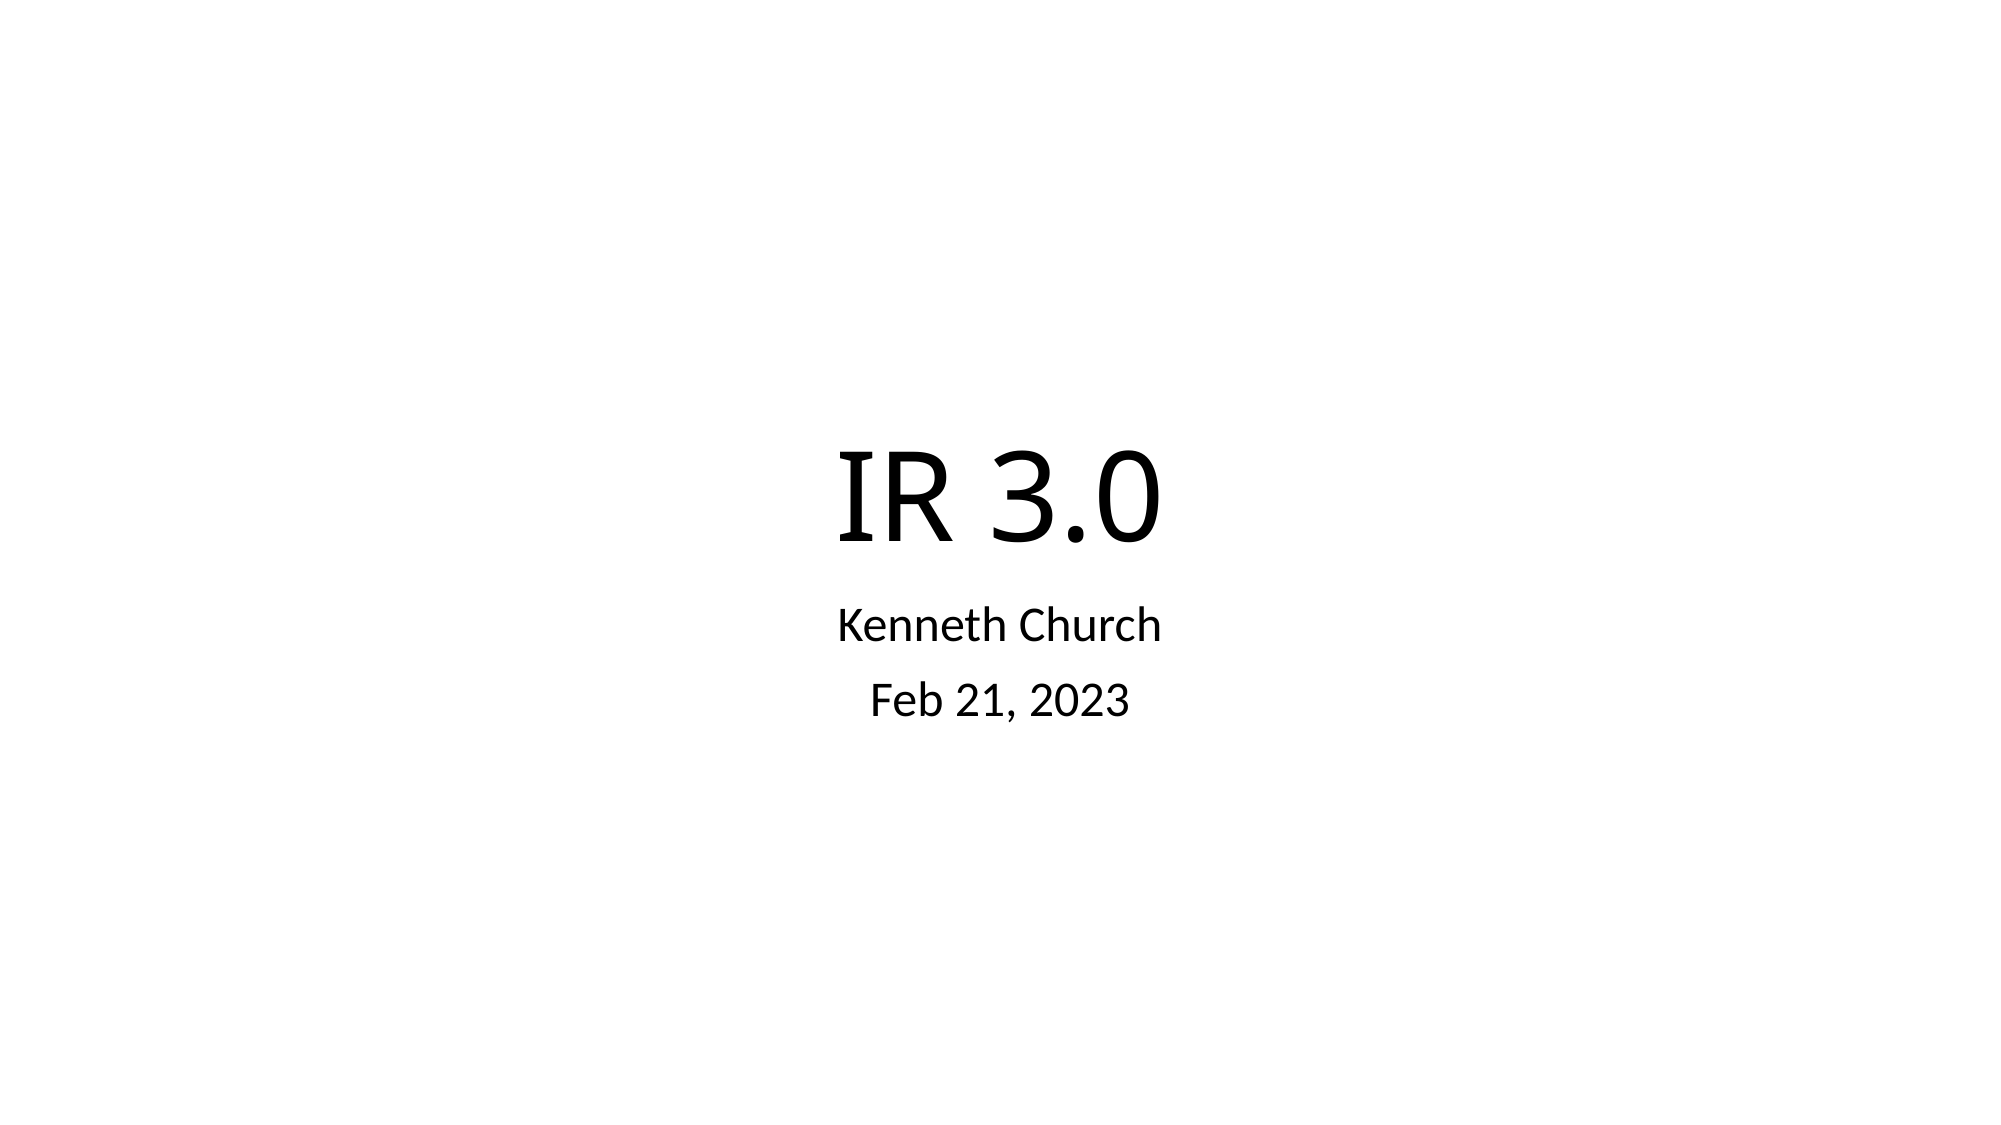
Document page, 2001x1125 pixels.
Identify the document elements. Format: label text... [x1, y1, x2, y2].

title IR 3.0 [249, 184, 1750, 576]
subtitle Kenneth Church Feb 21, 2023 [249, 590, 1750, 863]
